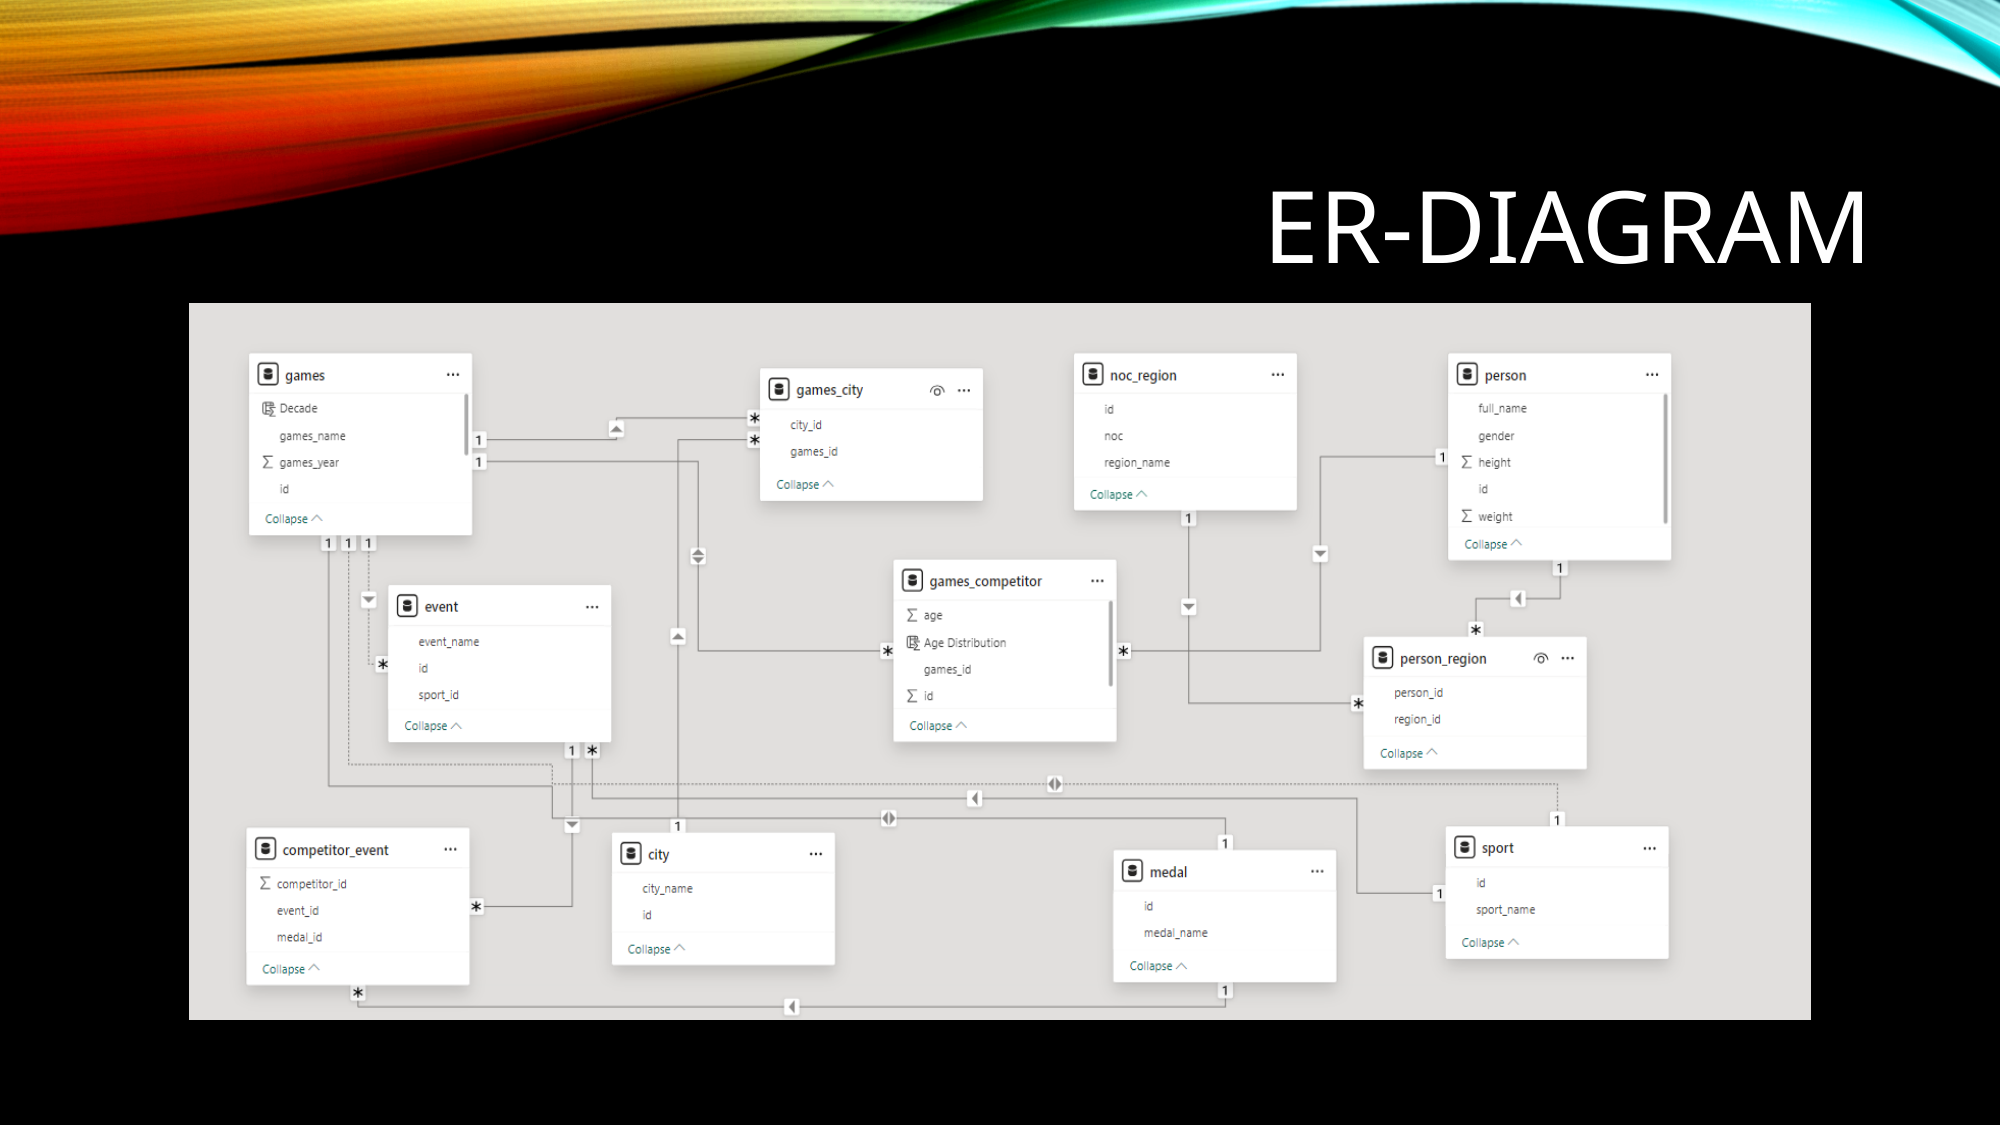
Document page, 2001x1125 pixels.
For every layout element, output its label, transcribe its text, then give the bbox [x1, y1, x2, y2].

picture [0, 0, 2000, 237]
title ER-DIAGRAM [474, 125, 1888, 338]
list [189, 303, 1811, 1021]
